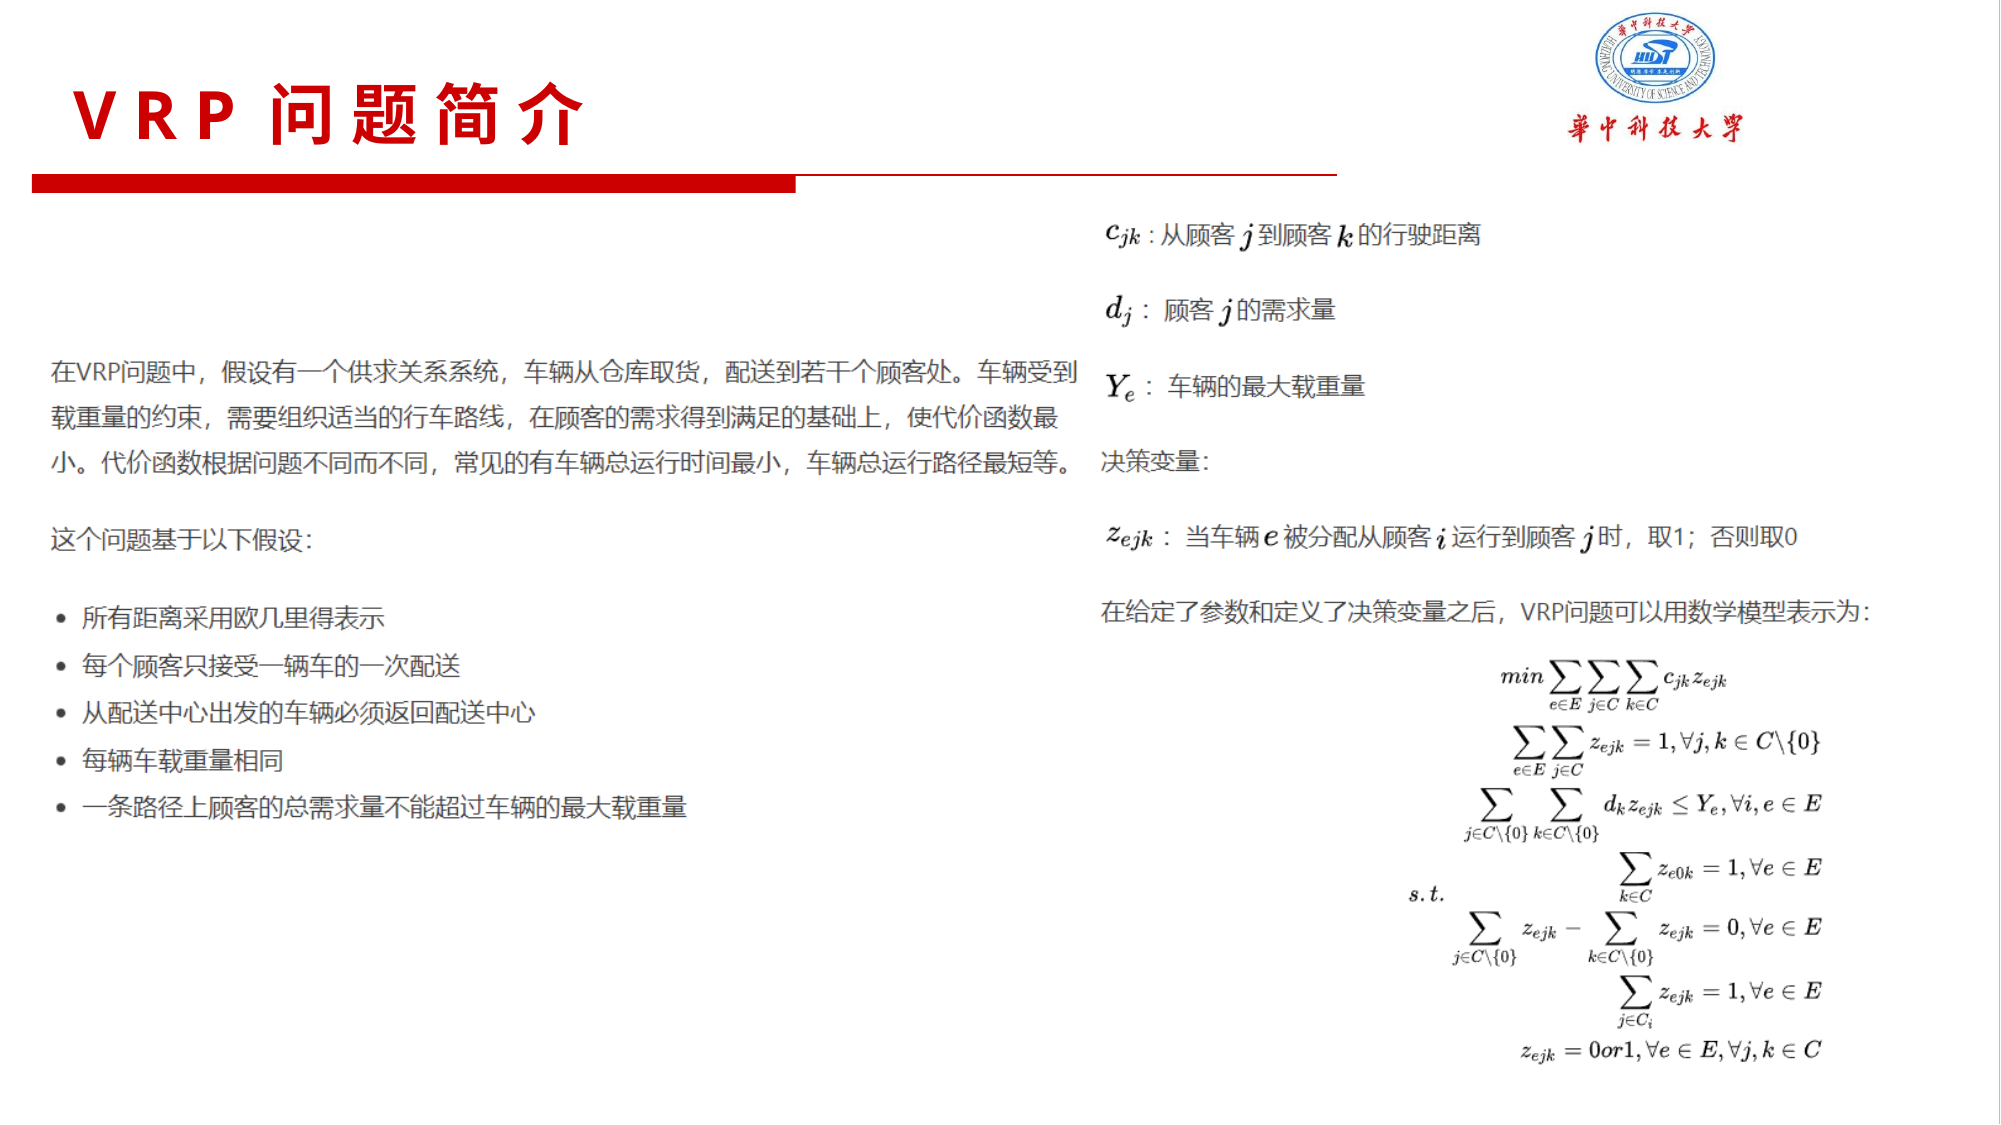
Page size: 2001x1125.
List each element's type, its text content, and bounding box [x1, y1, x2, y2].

text_box VRP问题简介 [71, 70, 770, 153]
picture [0, 0, 2001, 1125]
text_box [31, 174, 1338, 193]
